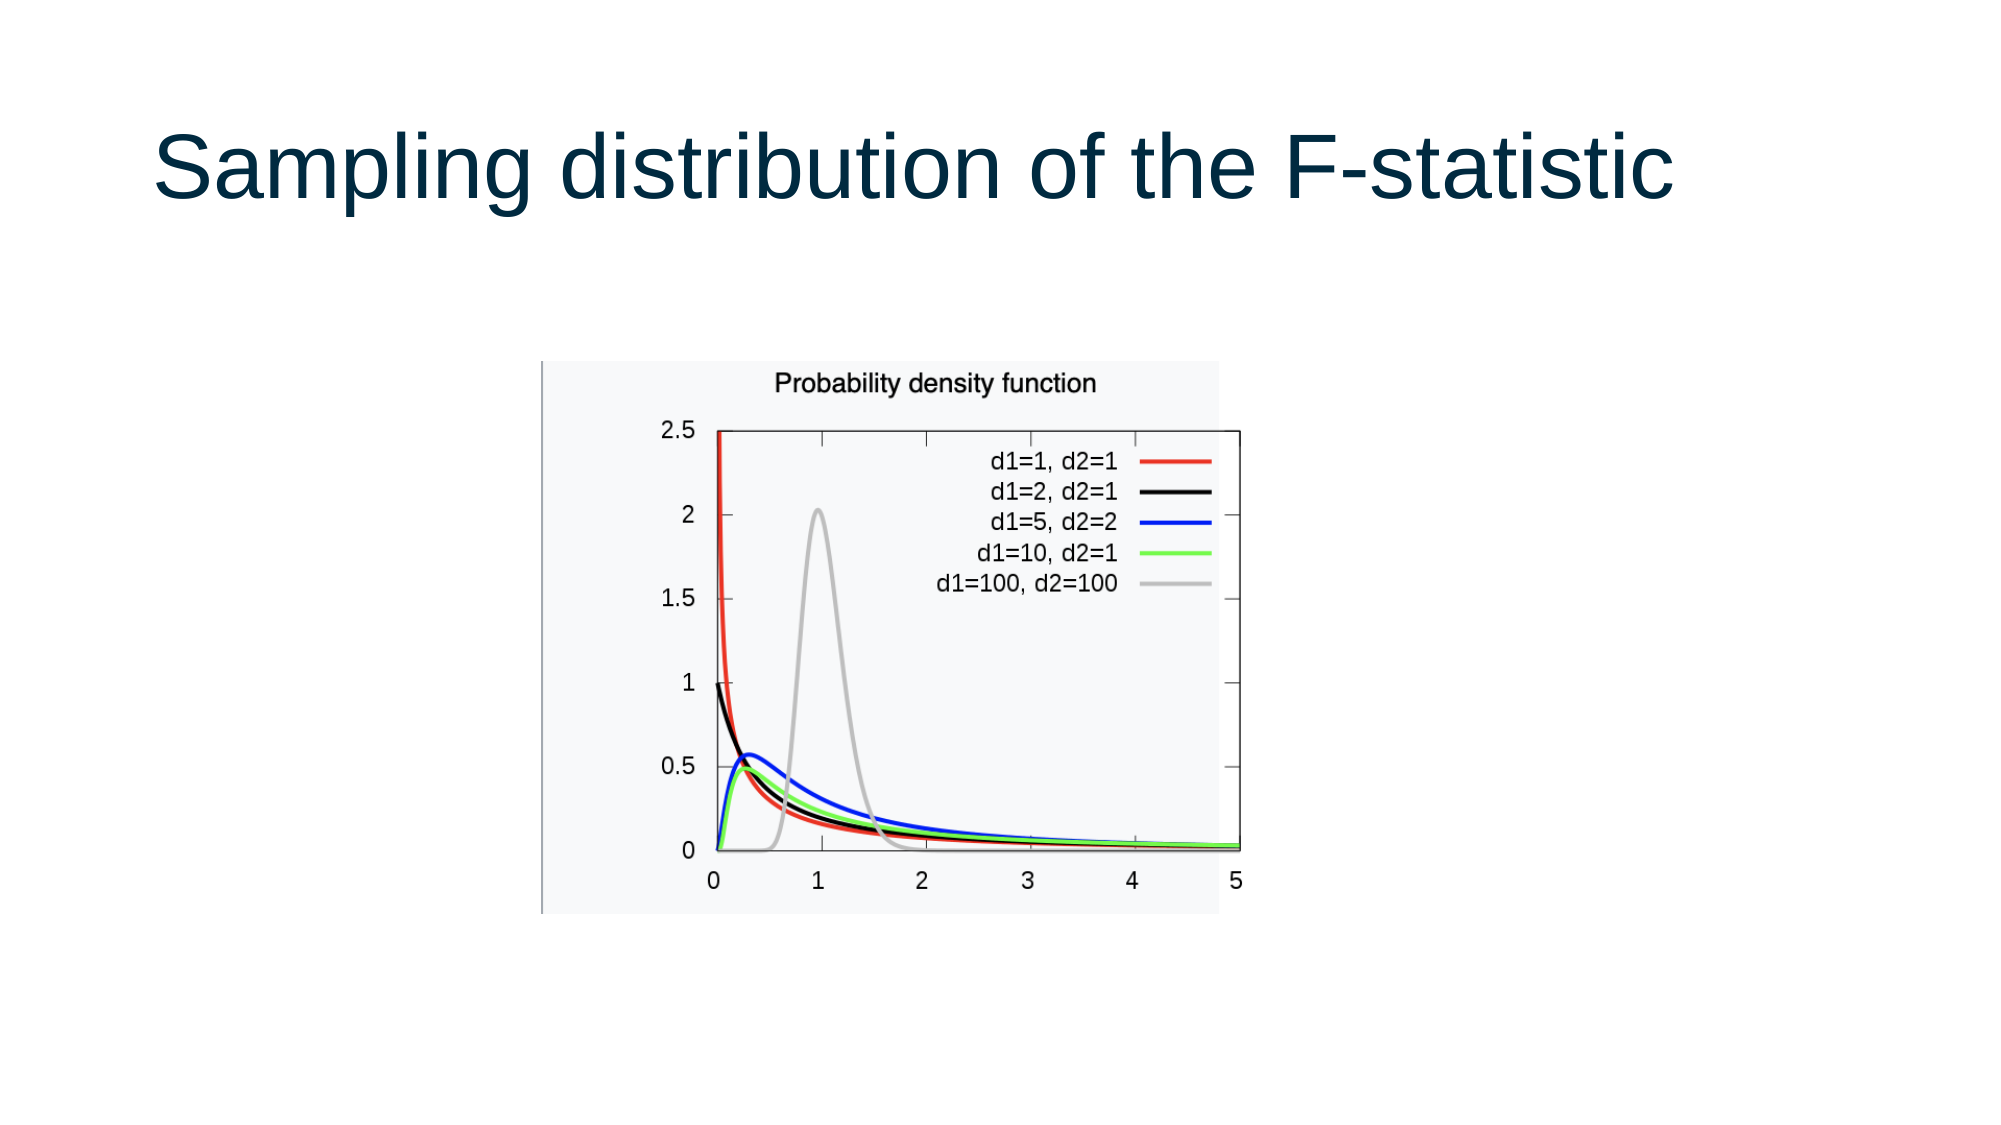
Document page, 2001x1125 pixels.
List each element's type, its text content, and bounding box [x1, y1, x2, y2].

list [541, 361, 1265, 914]
title Sampling distribution of the F-statistic [137, 59, 1863, 278]
